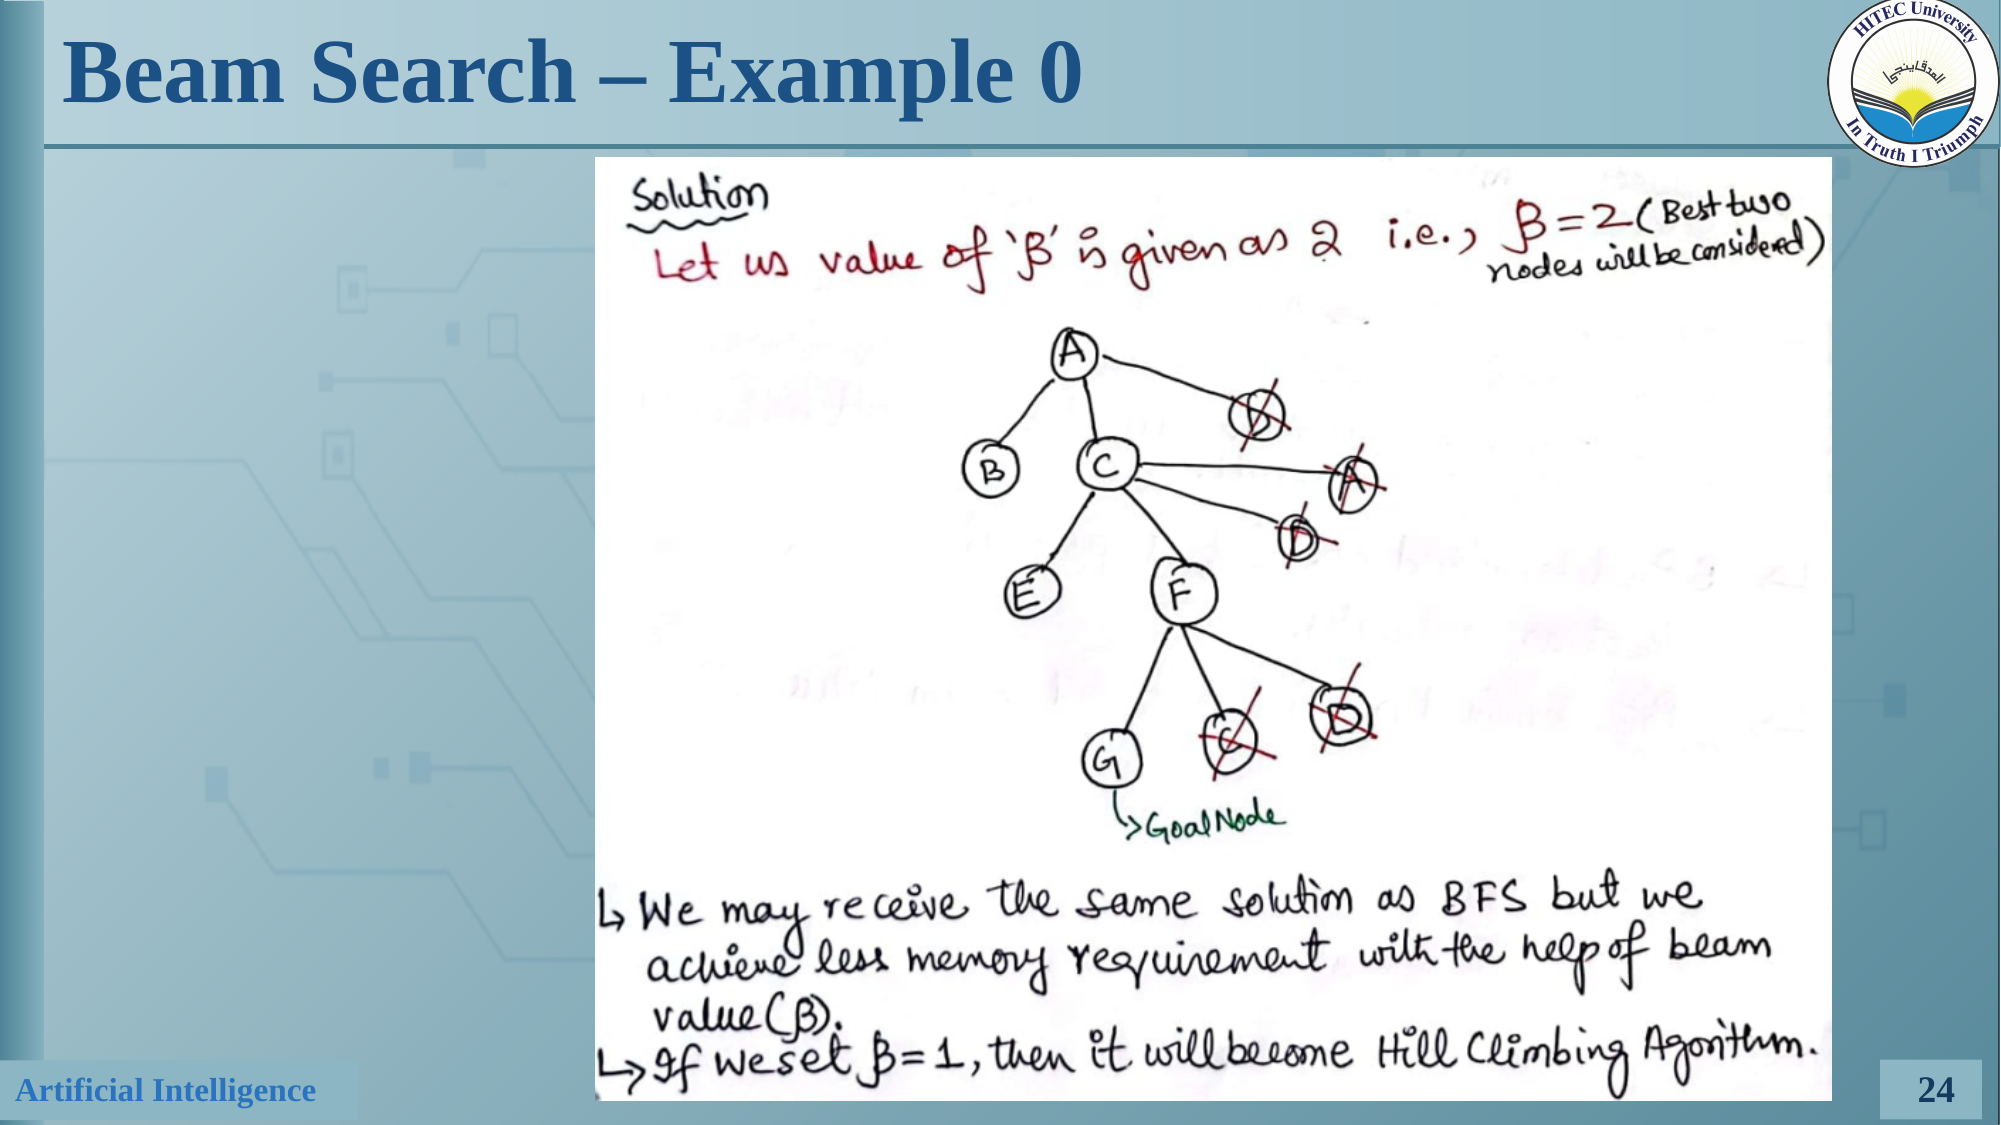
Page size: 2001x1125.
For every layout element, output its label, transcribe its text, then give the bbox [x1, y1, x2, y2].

picture [594, 0, 2001, 1125]
slide_number 24 [1692, 1057, 1970, 1118]
title Beam Search – Example 0 [47, 5, 1915, 141]
